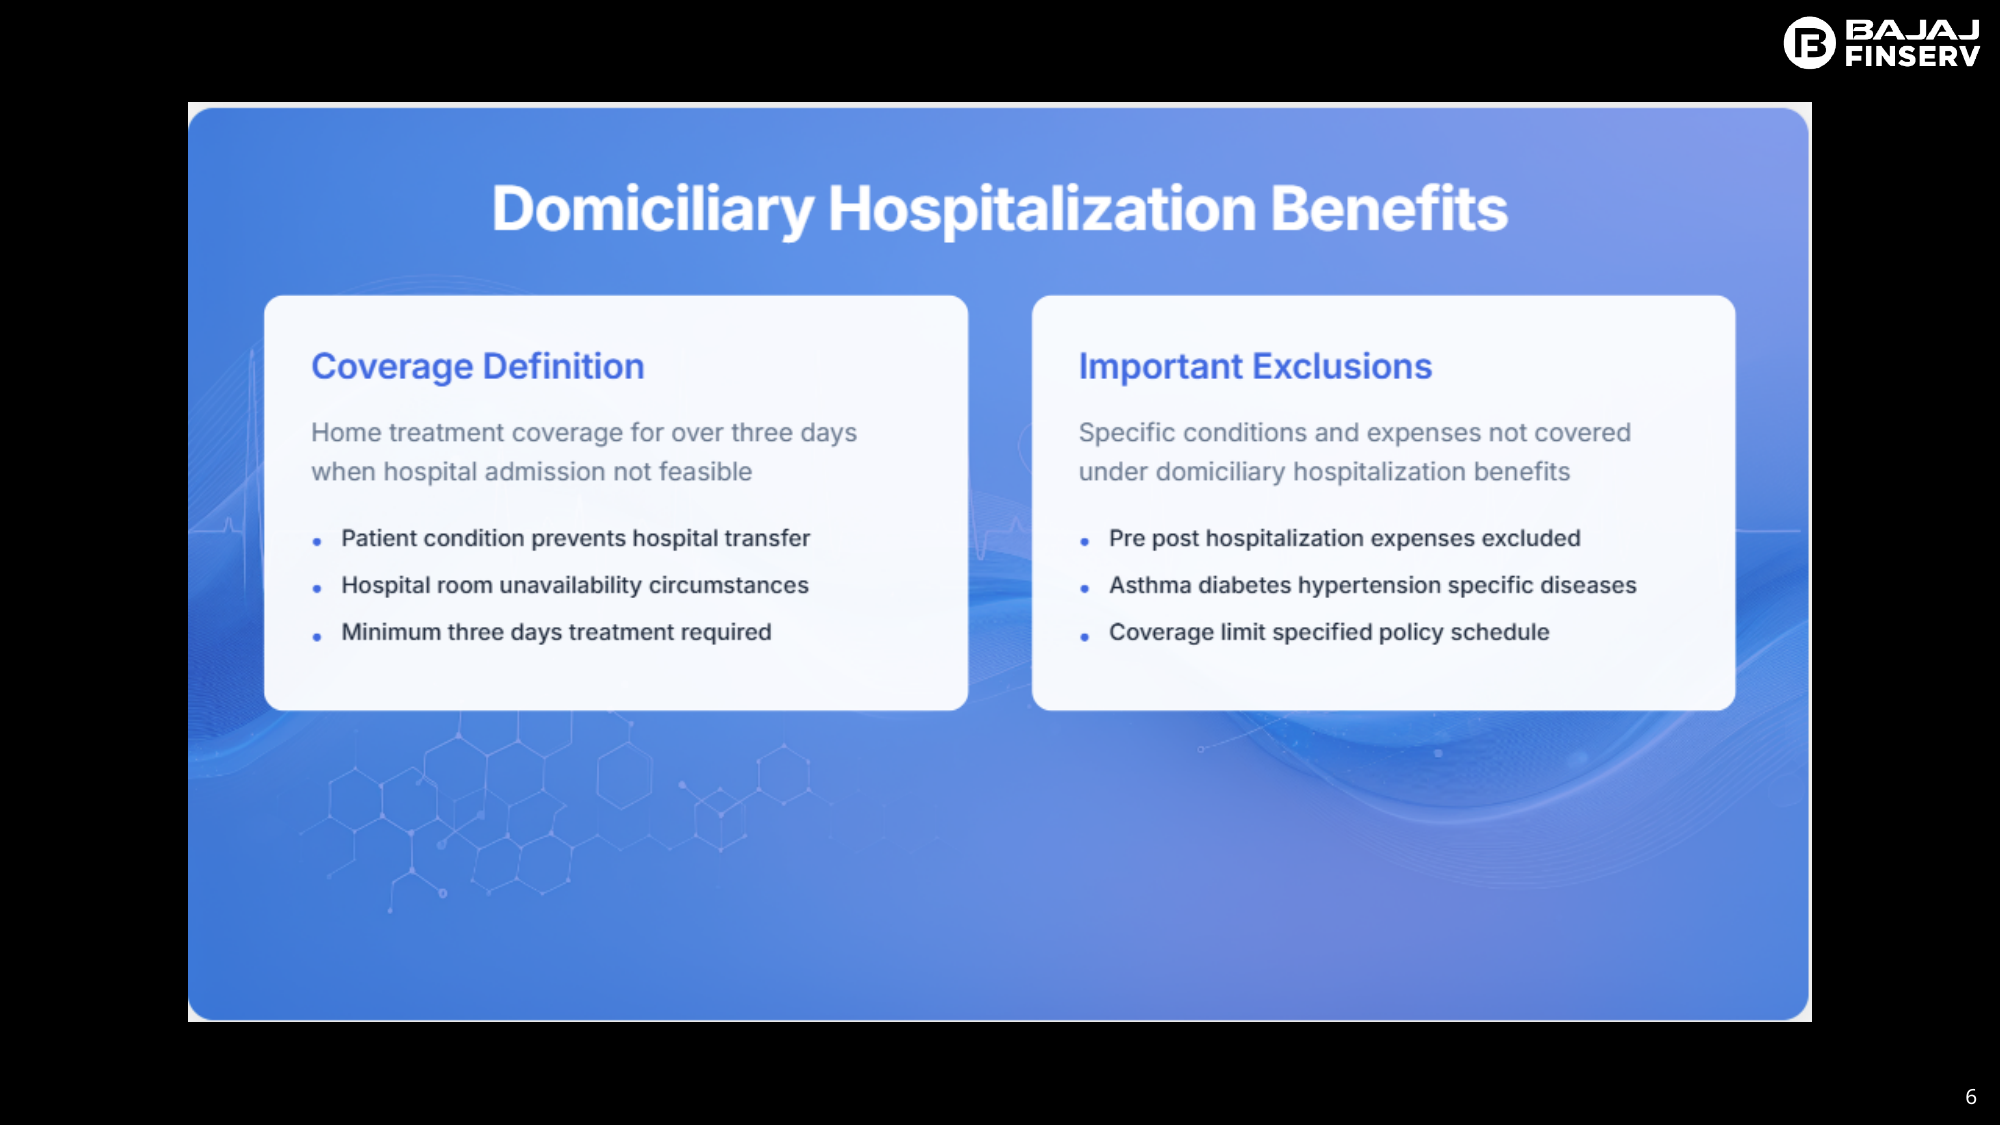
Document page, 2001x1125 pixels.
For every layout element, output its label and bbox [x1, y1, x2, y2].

picture [1763, 0, 2000, 86]
picture [188, 102, 1812, 1022]
